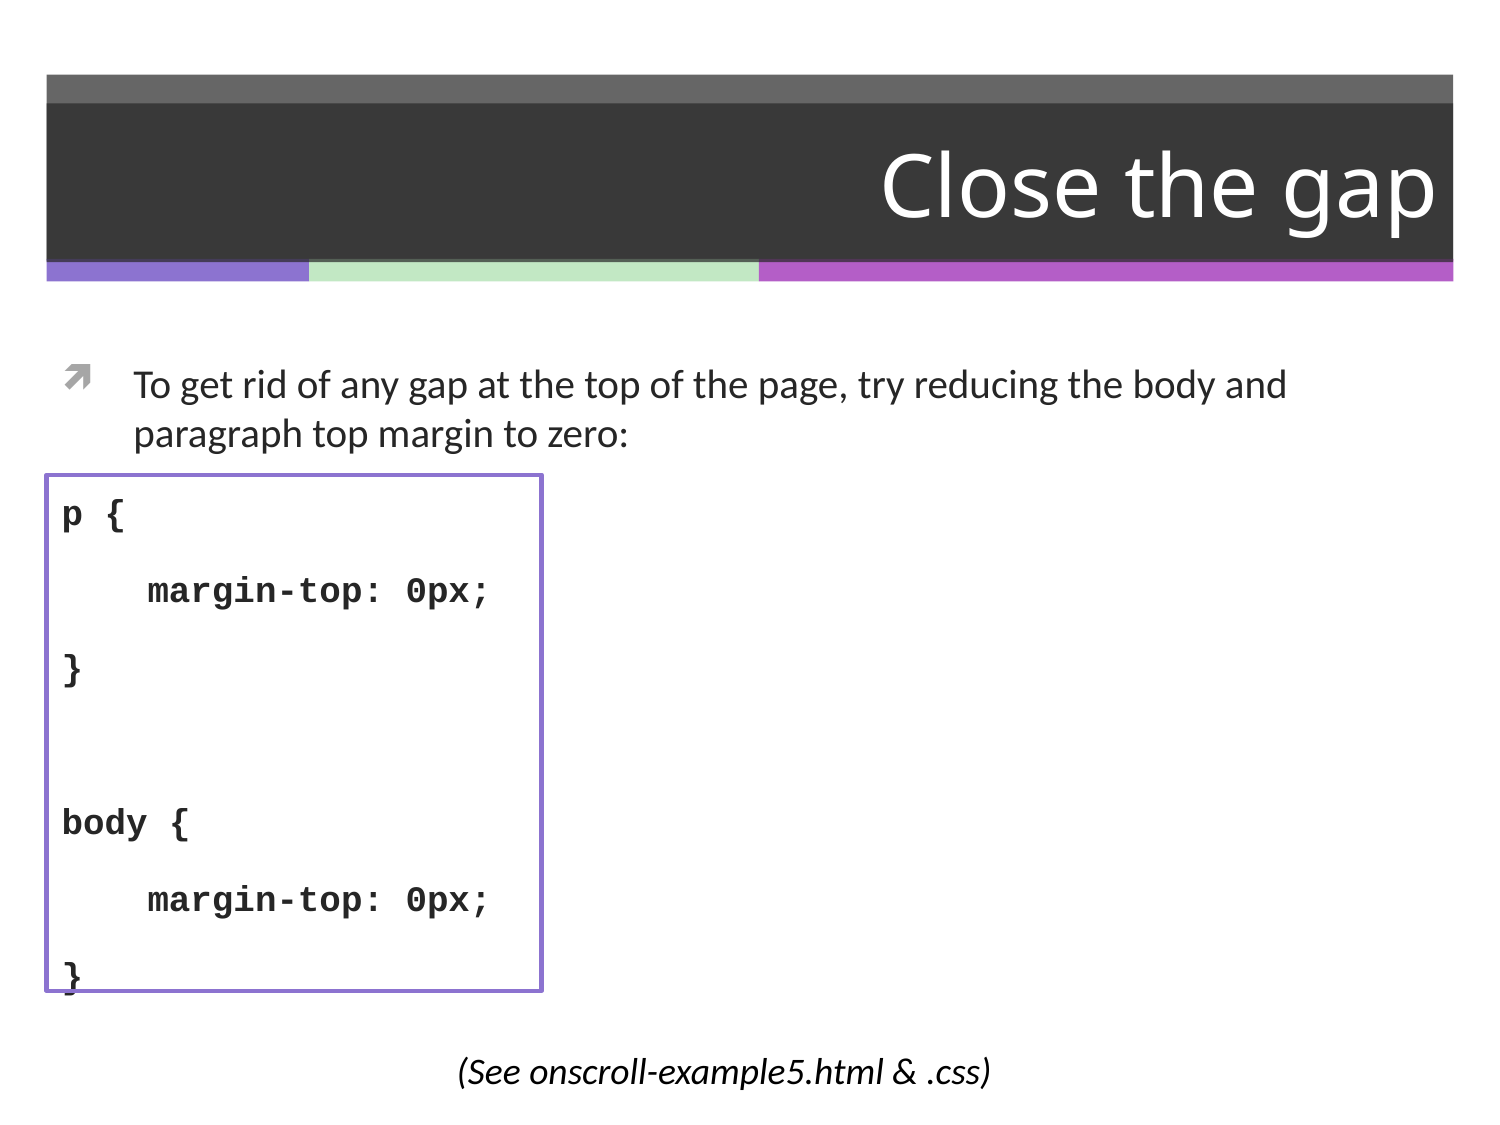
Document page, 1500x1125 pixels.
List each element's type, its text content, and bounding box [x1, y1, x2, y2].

text_box (See onscroll-example5.html & .css) [441, 1039, 1058, 1100]
text_box [44, 473, 544, 993]
title Close the gap [46, 103, 1454, 263]
list To get rid of any gap at the top of the page, try reducing the body and paragraph top margin to zero: p { margin-top: 0px; } body { margin-top: 0px; } [46, 350, 1454, 1005]
